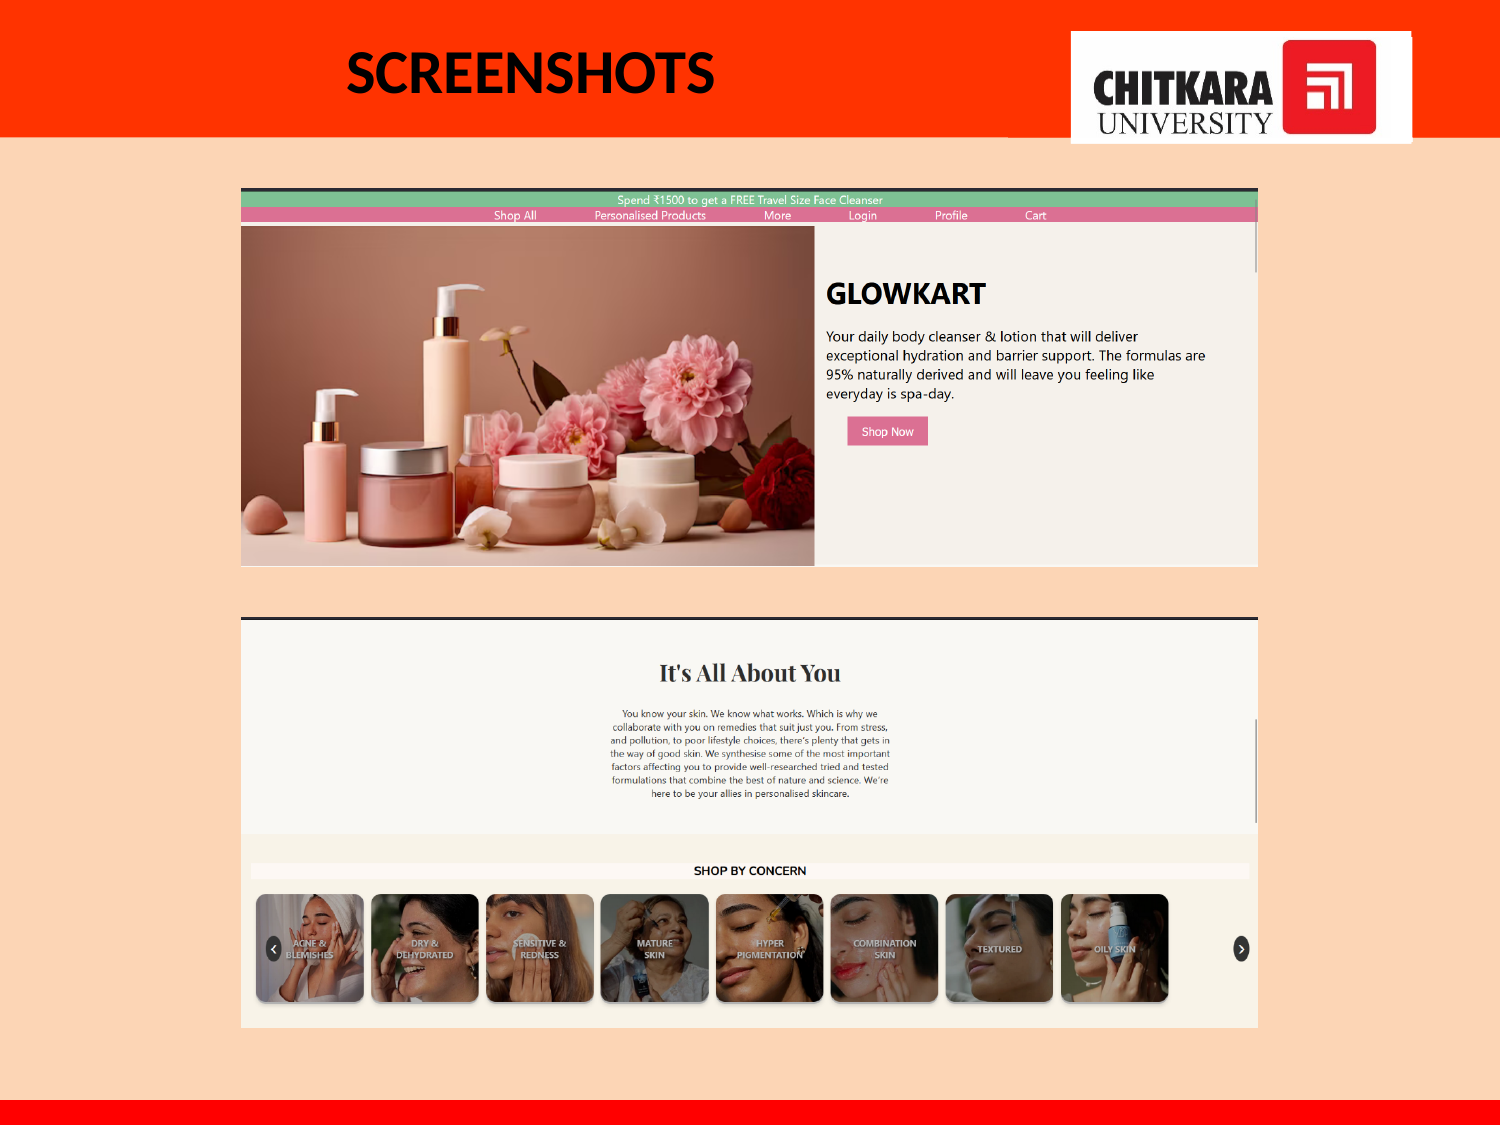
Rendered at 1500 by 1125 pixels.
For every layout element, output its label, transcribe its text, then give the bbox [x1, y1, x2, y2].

picture [241, 188, 1259, 568]
picture [241, 617, 1259, 1028]
title SCREENSHOTS [0, 0, 1063, 138]
picture [1074, 37, 1391, 138]
